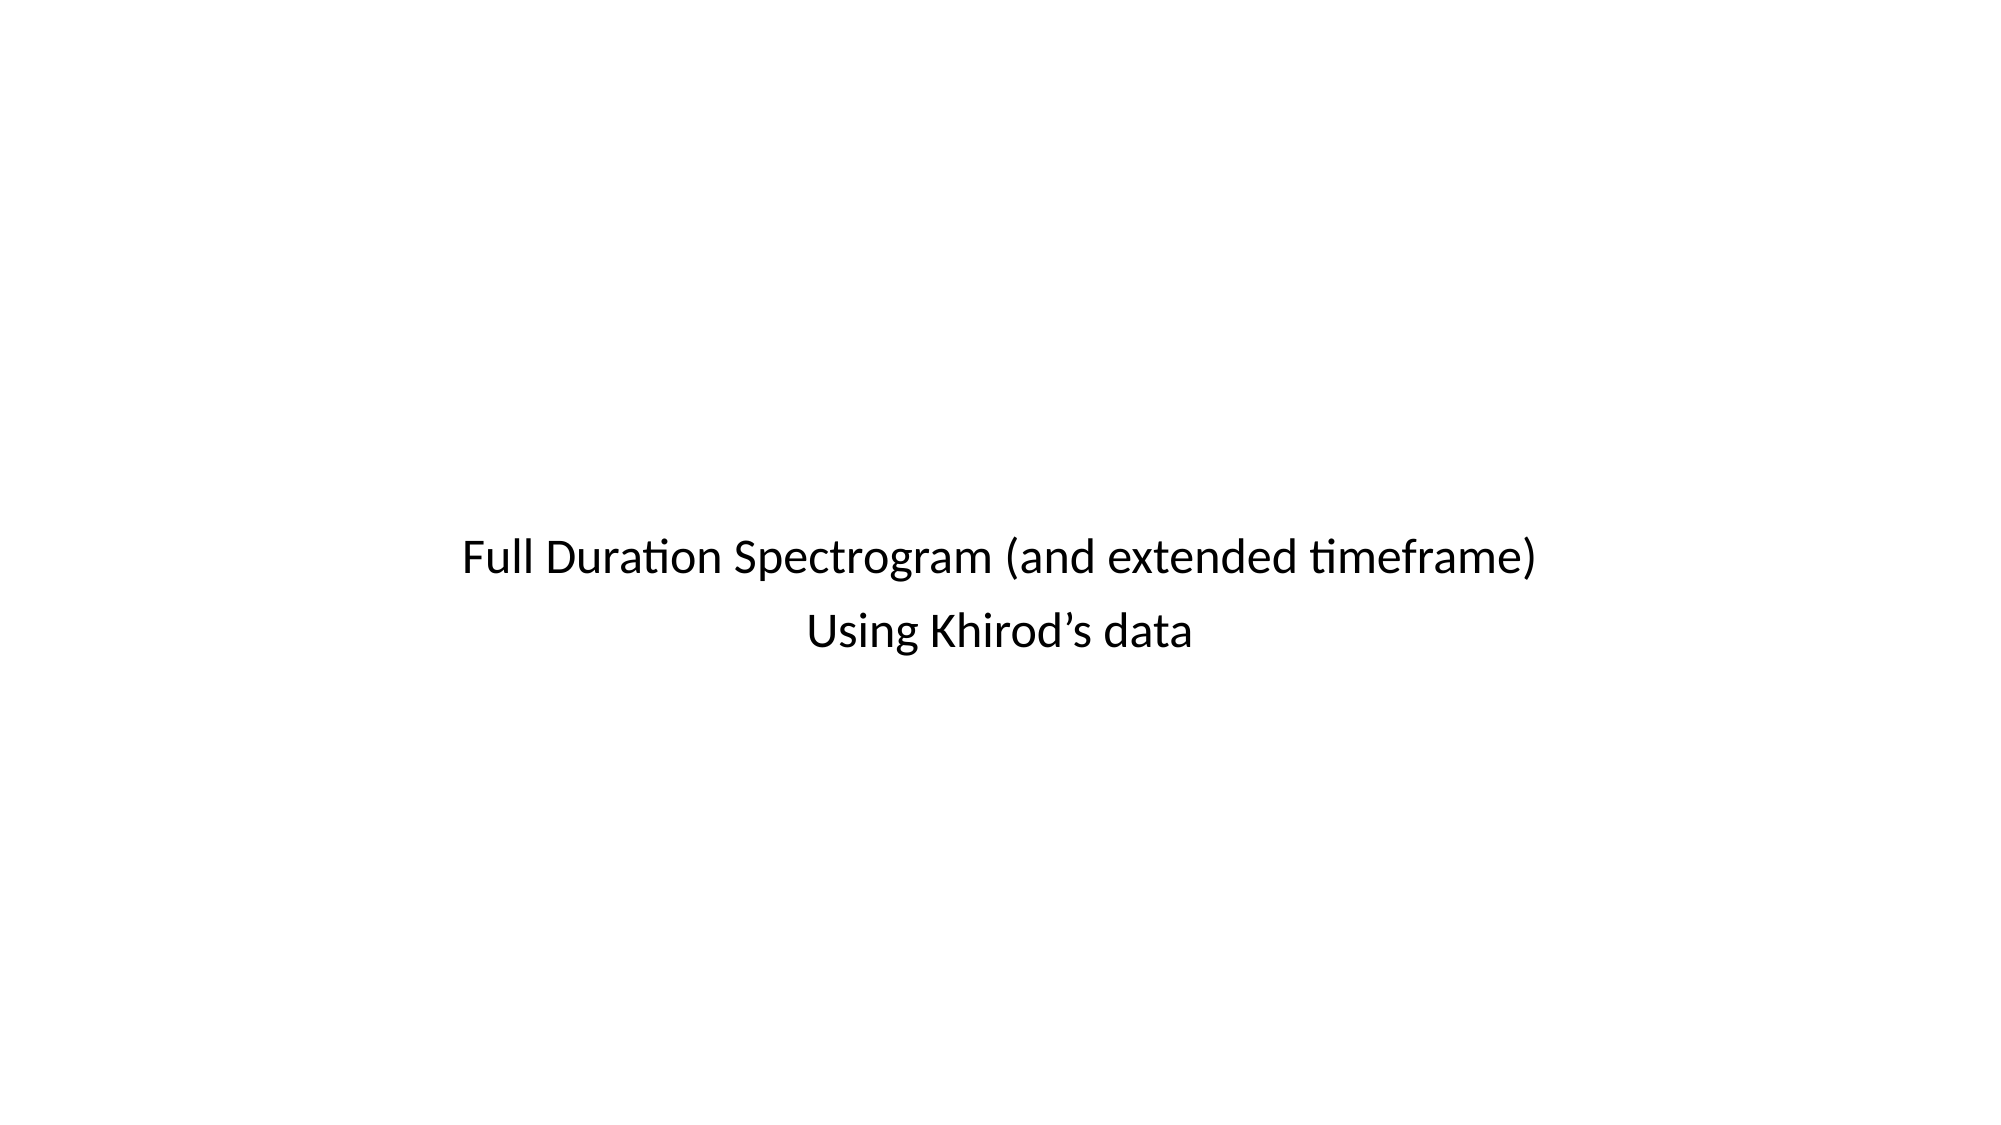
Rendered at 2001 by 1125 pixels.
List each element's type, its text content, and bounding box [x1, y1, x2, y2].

subtitle Full Duration Spectrogram (and extended timeframe) Using Khirod’s data [249, 522, 1750, 821]
